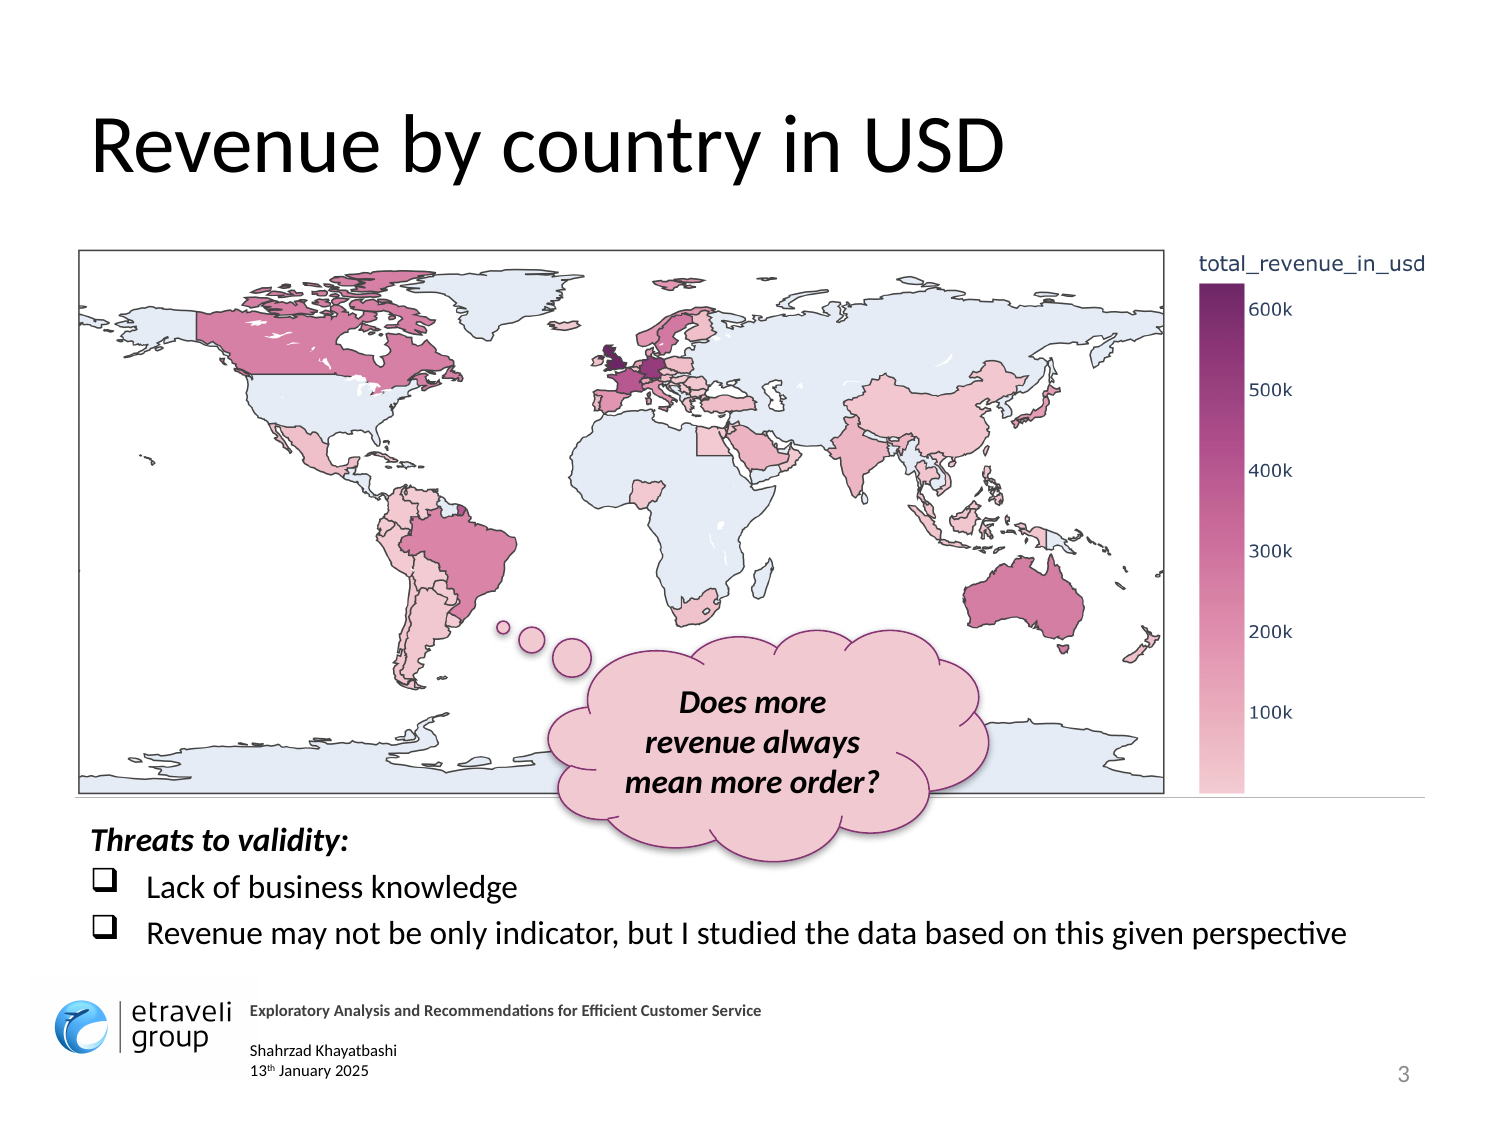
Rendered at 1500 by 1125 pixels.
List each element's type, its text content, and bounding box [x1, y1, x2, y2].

picture [30, 974, 259, 1080]
title Revenue by country in USD [75, 45, 1425, 233]
text_box Exploratory Analysis and Recommendations for Efficient Customer Service Shahrzad Khayatbashi 13th January 2025 [235, 992, 1482, 1116]
text_box Threats to validity: Lack of business knowledge Revenue may not be only indicator, but I studied the data based on this given perspective [74, 810, 1425, 986]
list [74, 245, 1426, 799]
text_box Does more revenue always mean more order? [564, 806, 927, 863]
